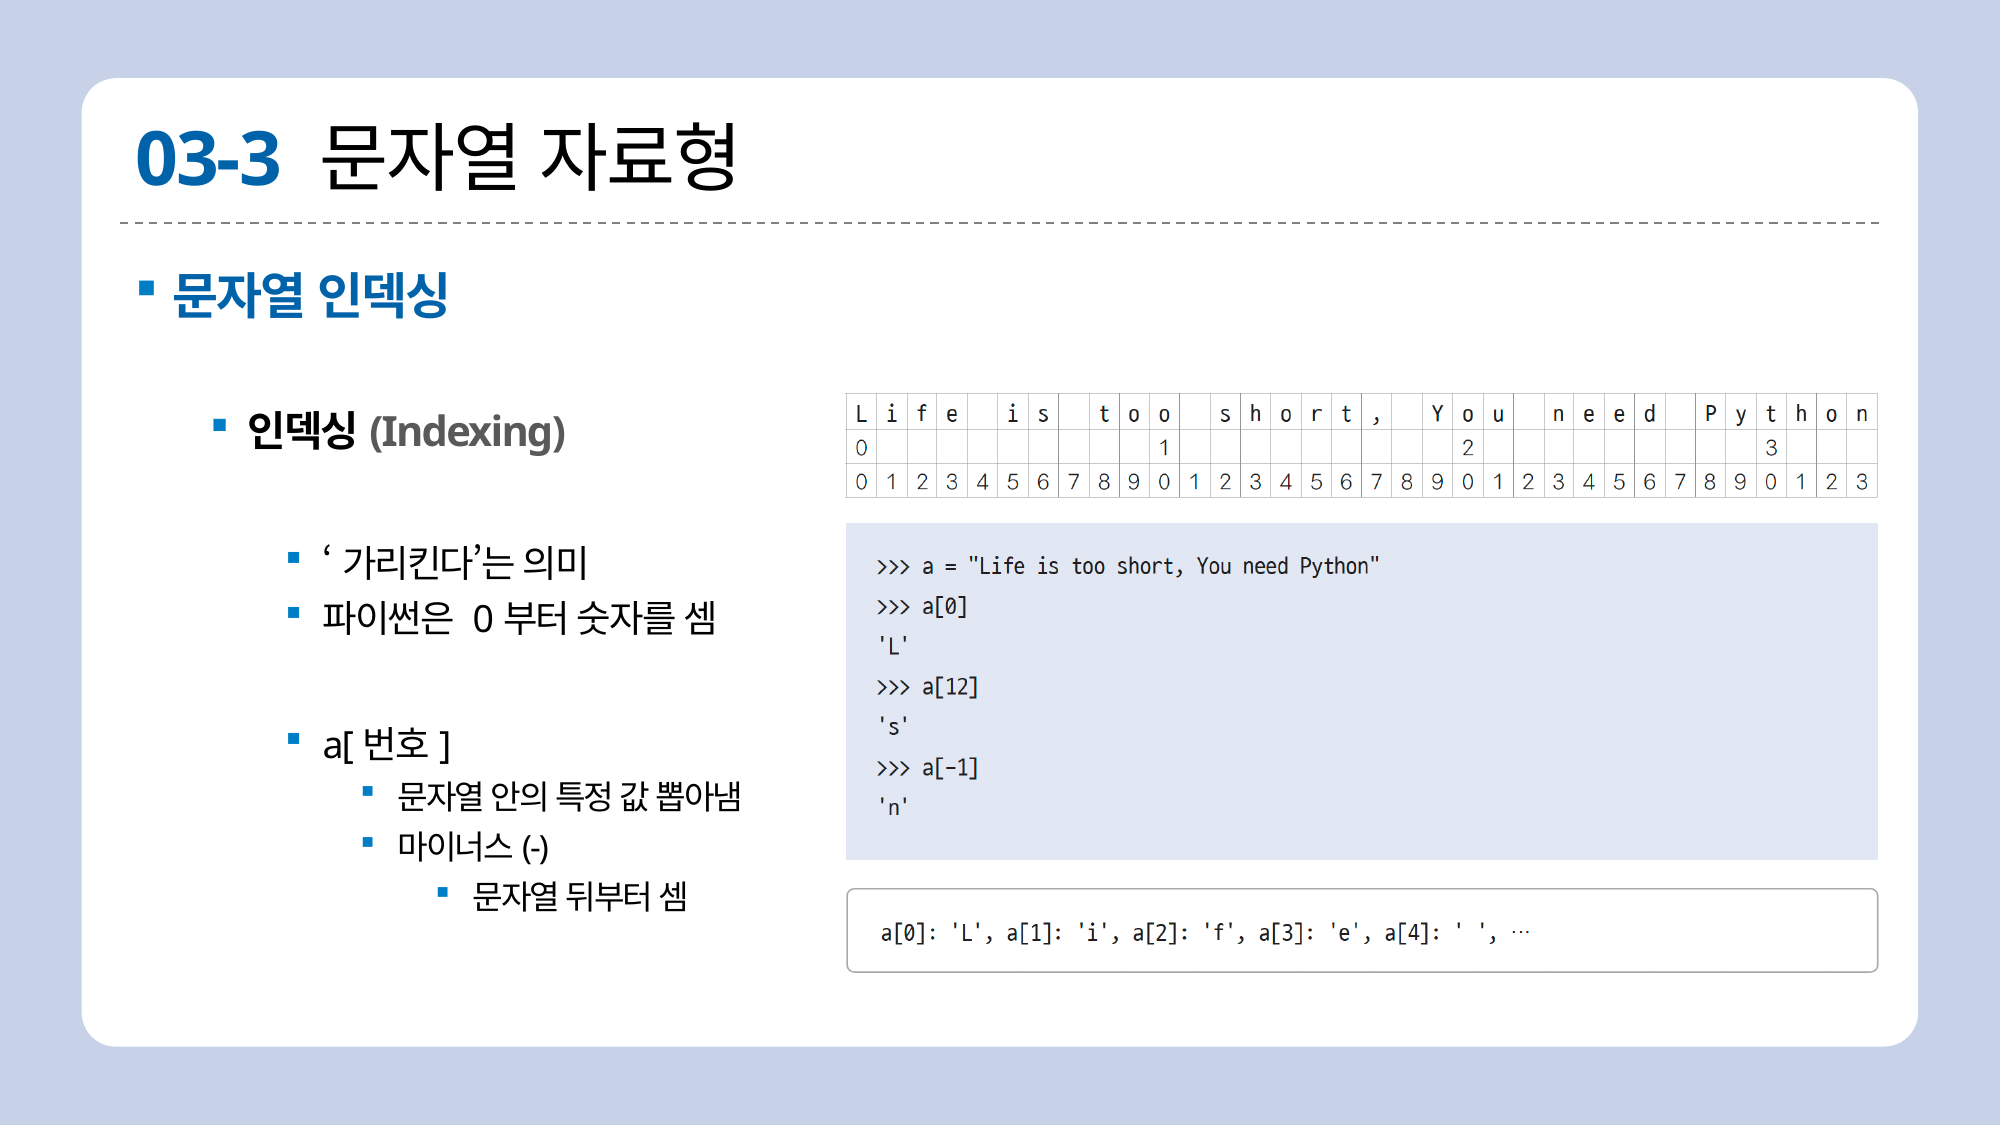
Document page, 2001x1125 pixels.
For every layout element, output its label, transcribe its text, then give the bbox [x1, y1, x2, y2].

list 문자열 인덱싱 인덱싱(Indexing) ‘가리킨다’는 의미 파이썬은 0부터 숫자를 셈 a[번호] 문자열 안의 특정 값 뽑아냄 마이너스(-) 문자열 뒤부터 셈 [120, 257, 1880, 1009]
picture [845, 522, 1878, 860]
picture [845, 392, 1878, 498]
title 03-3 문자열 자료형 [120, 109, 1880, 209]
picture [843, 885, 1880, 975]
